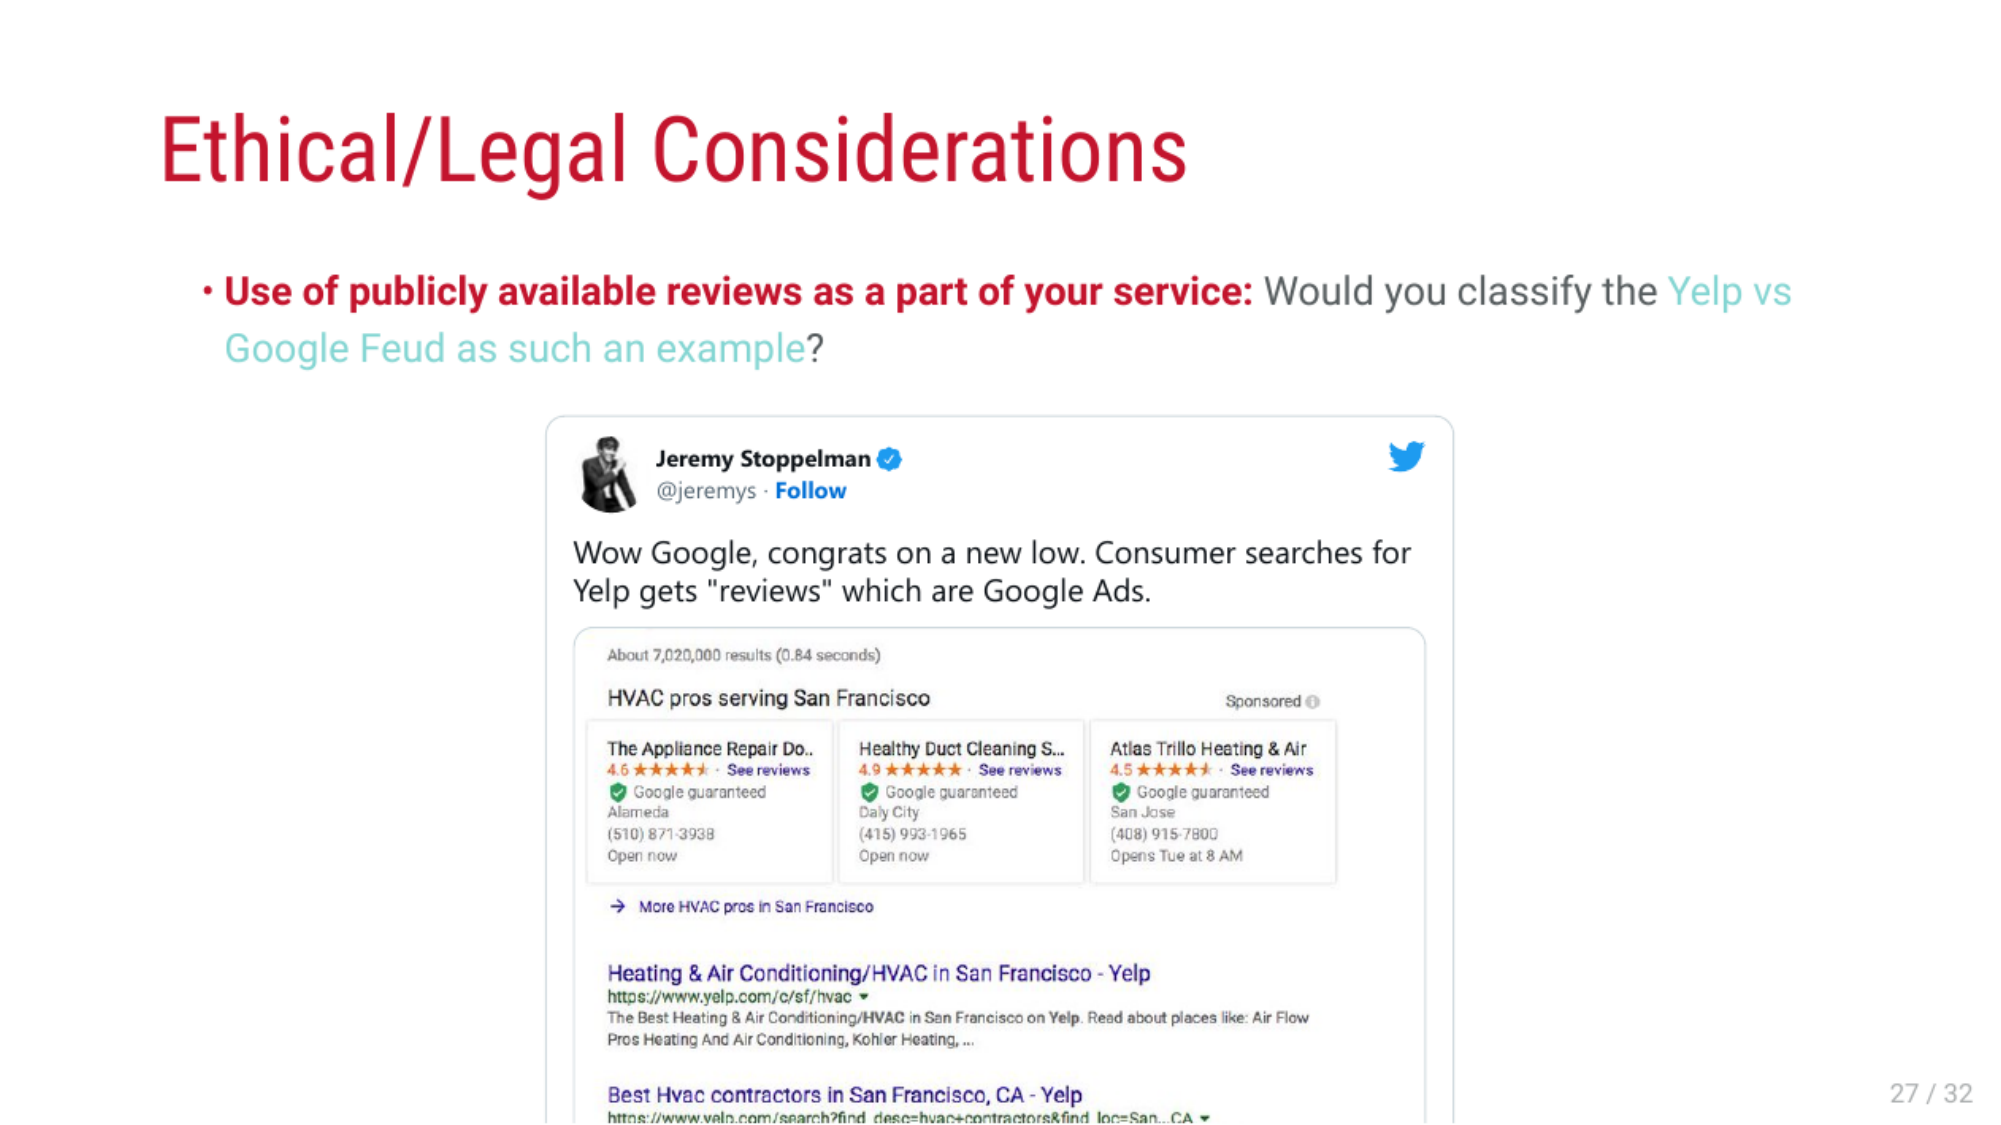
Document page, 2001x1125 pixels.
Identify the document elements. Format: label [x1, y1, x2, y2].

list [0, 0, 2000, 1125]
